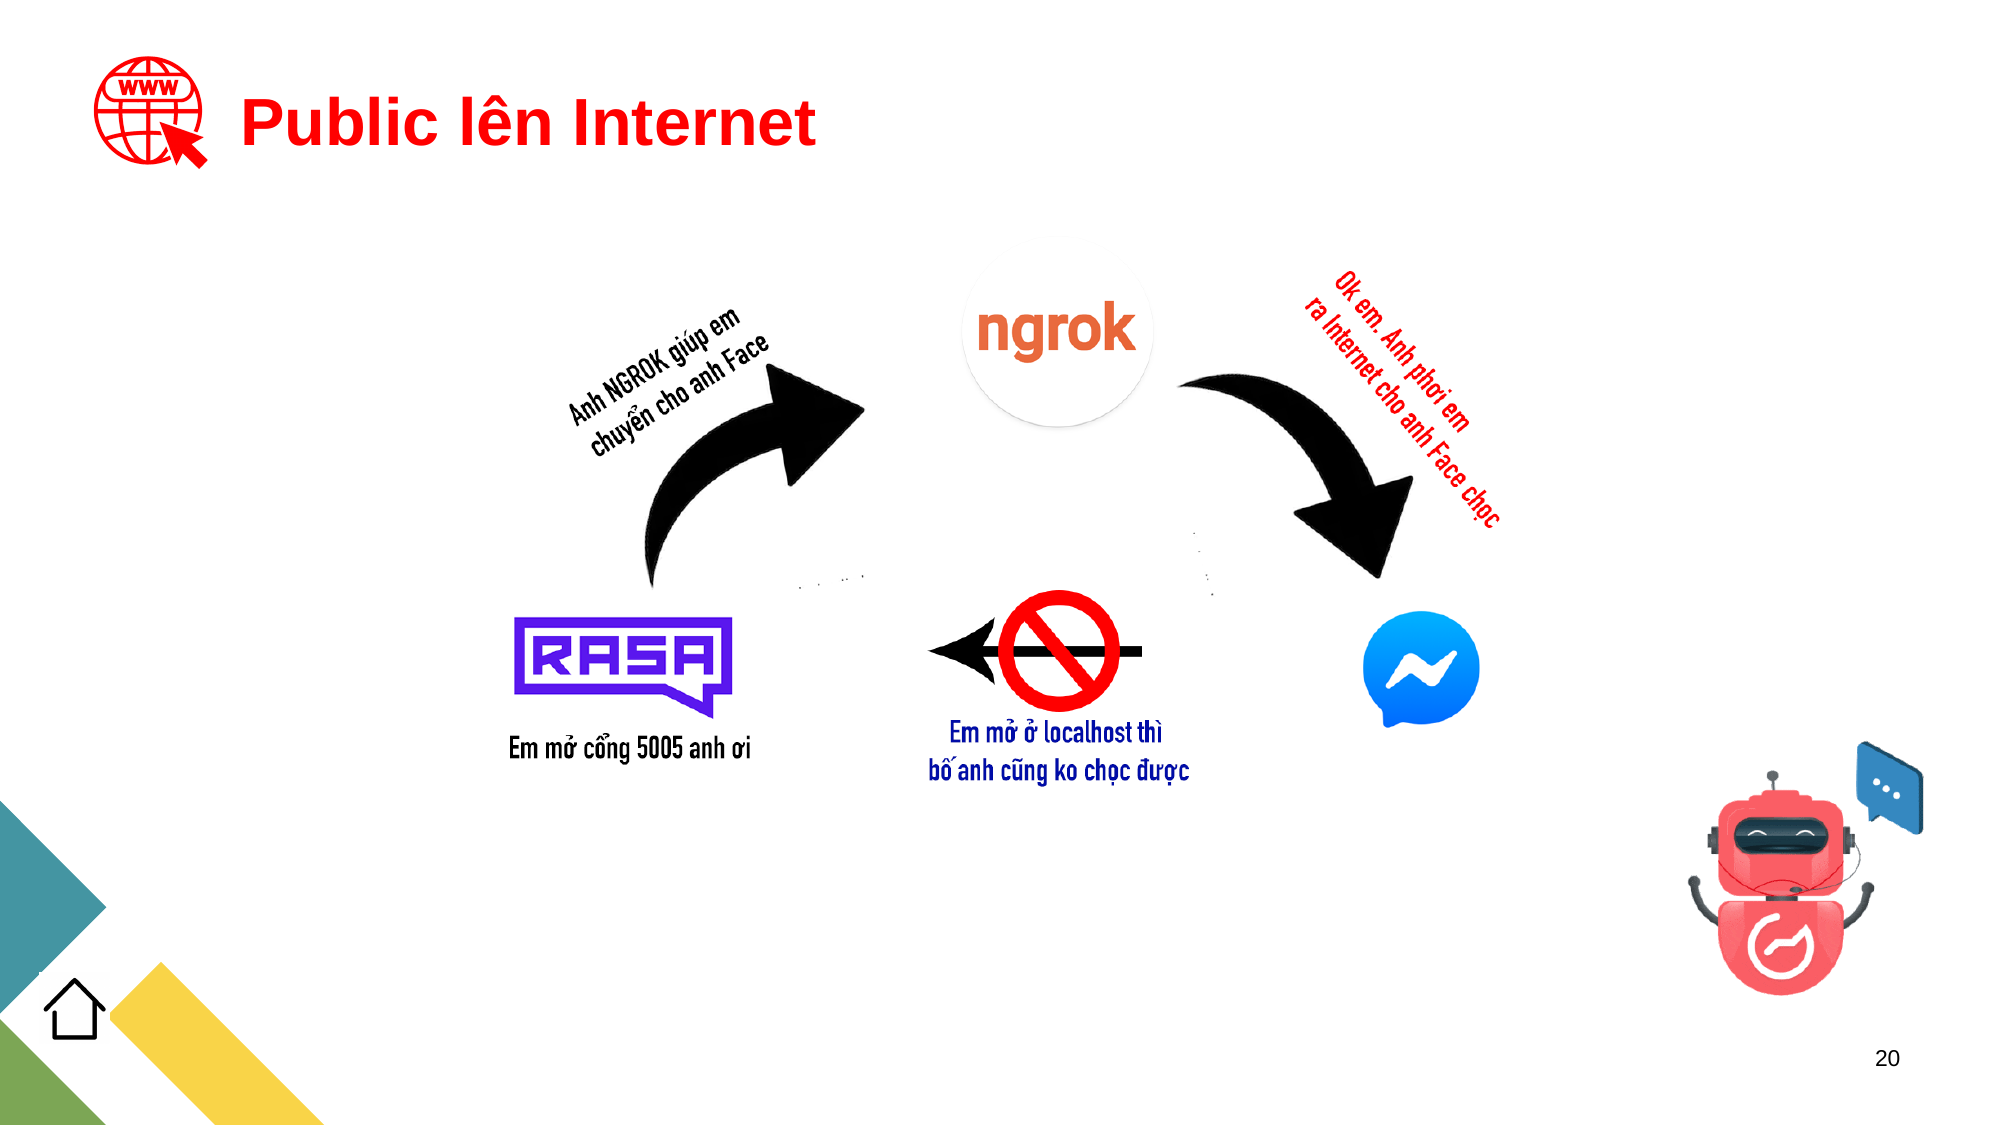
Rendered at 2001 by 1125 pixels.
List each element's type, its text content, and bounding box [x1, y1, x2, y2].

picture [1583, 721, 1976, 1125]
picture [89, 53, 211, 175]
text_box Public lên Internet [211, 71, 863, 167]
picture [453, 220, 1569, 848]
picture [39, 972, 110, 1044]
